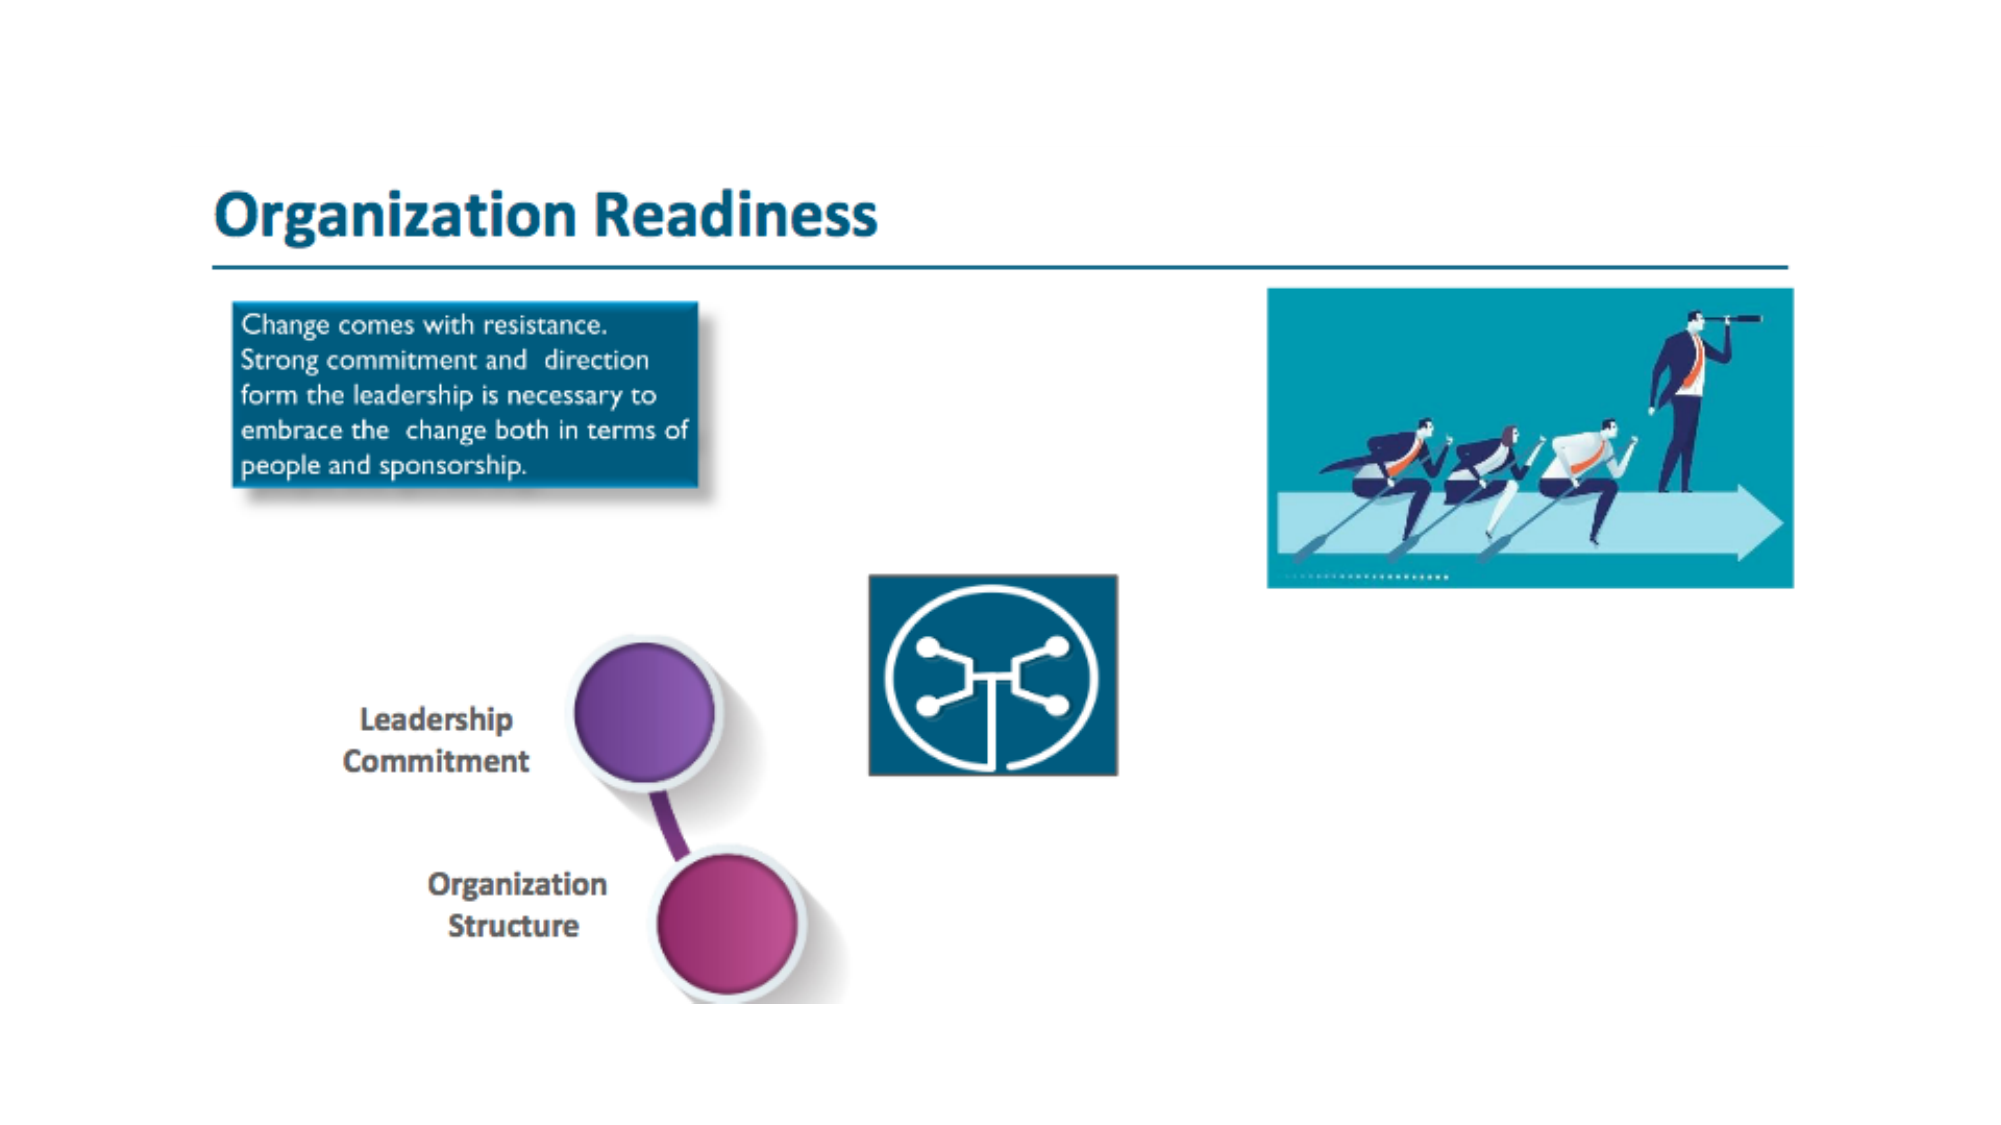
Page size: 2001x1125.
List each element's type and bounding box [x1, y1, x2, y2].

list [171, 145, 1824, 1004]
